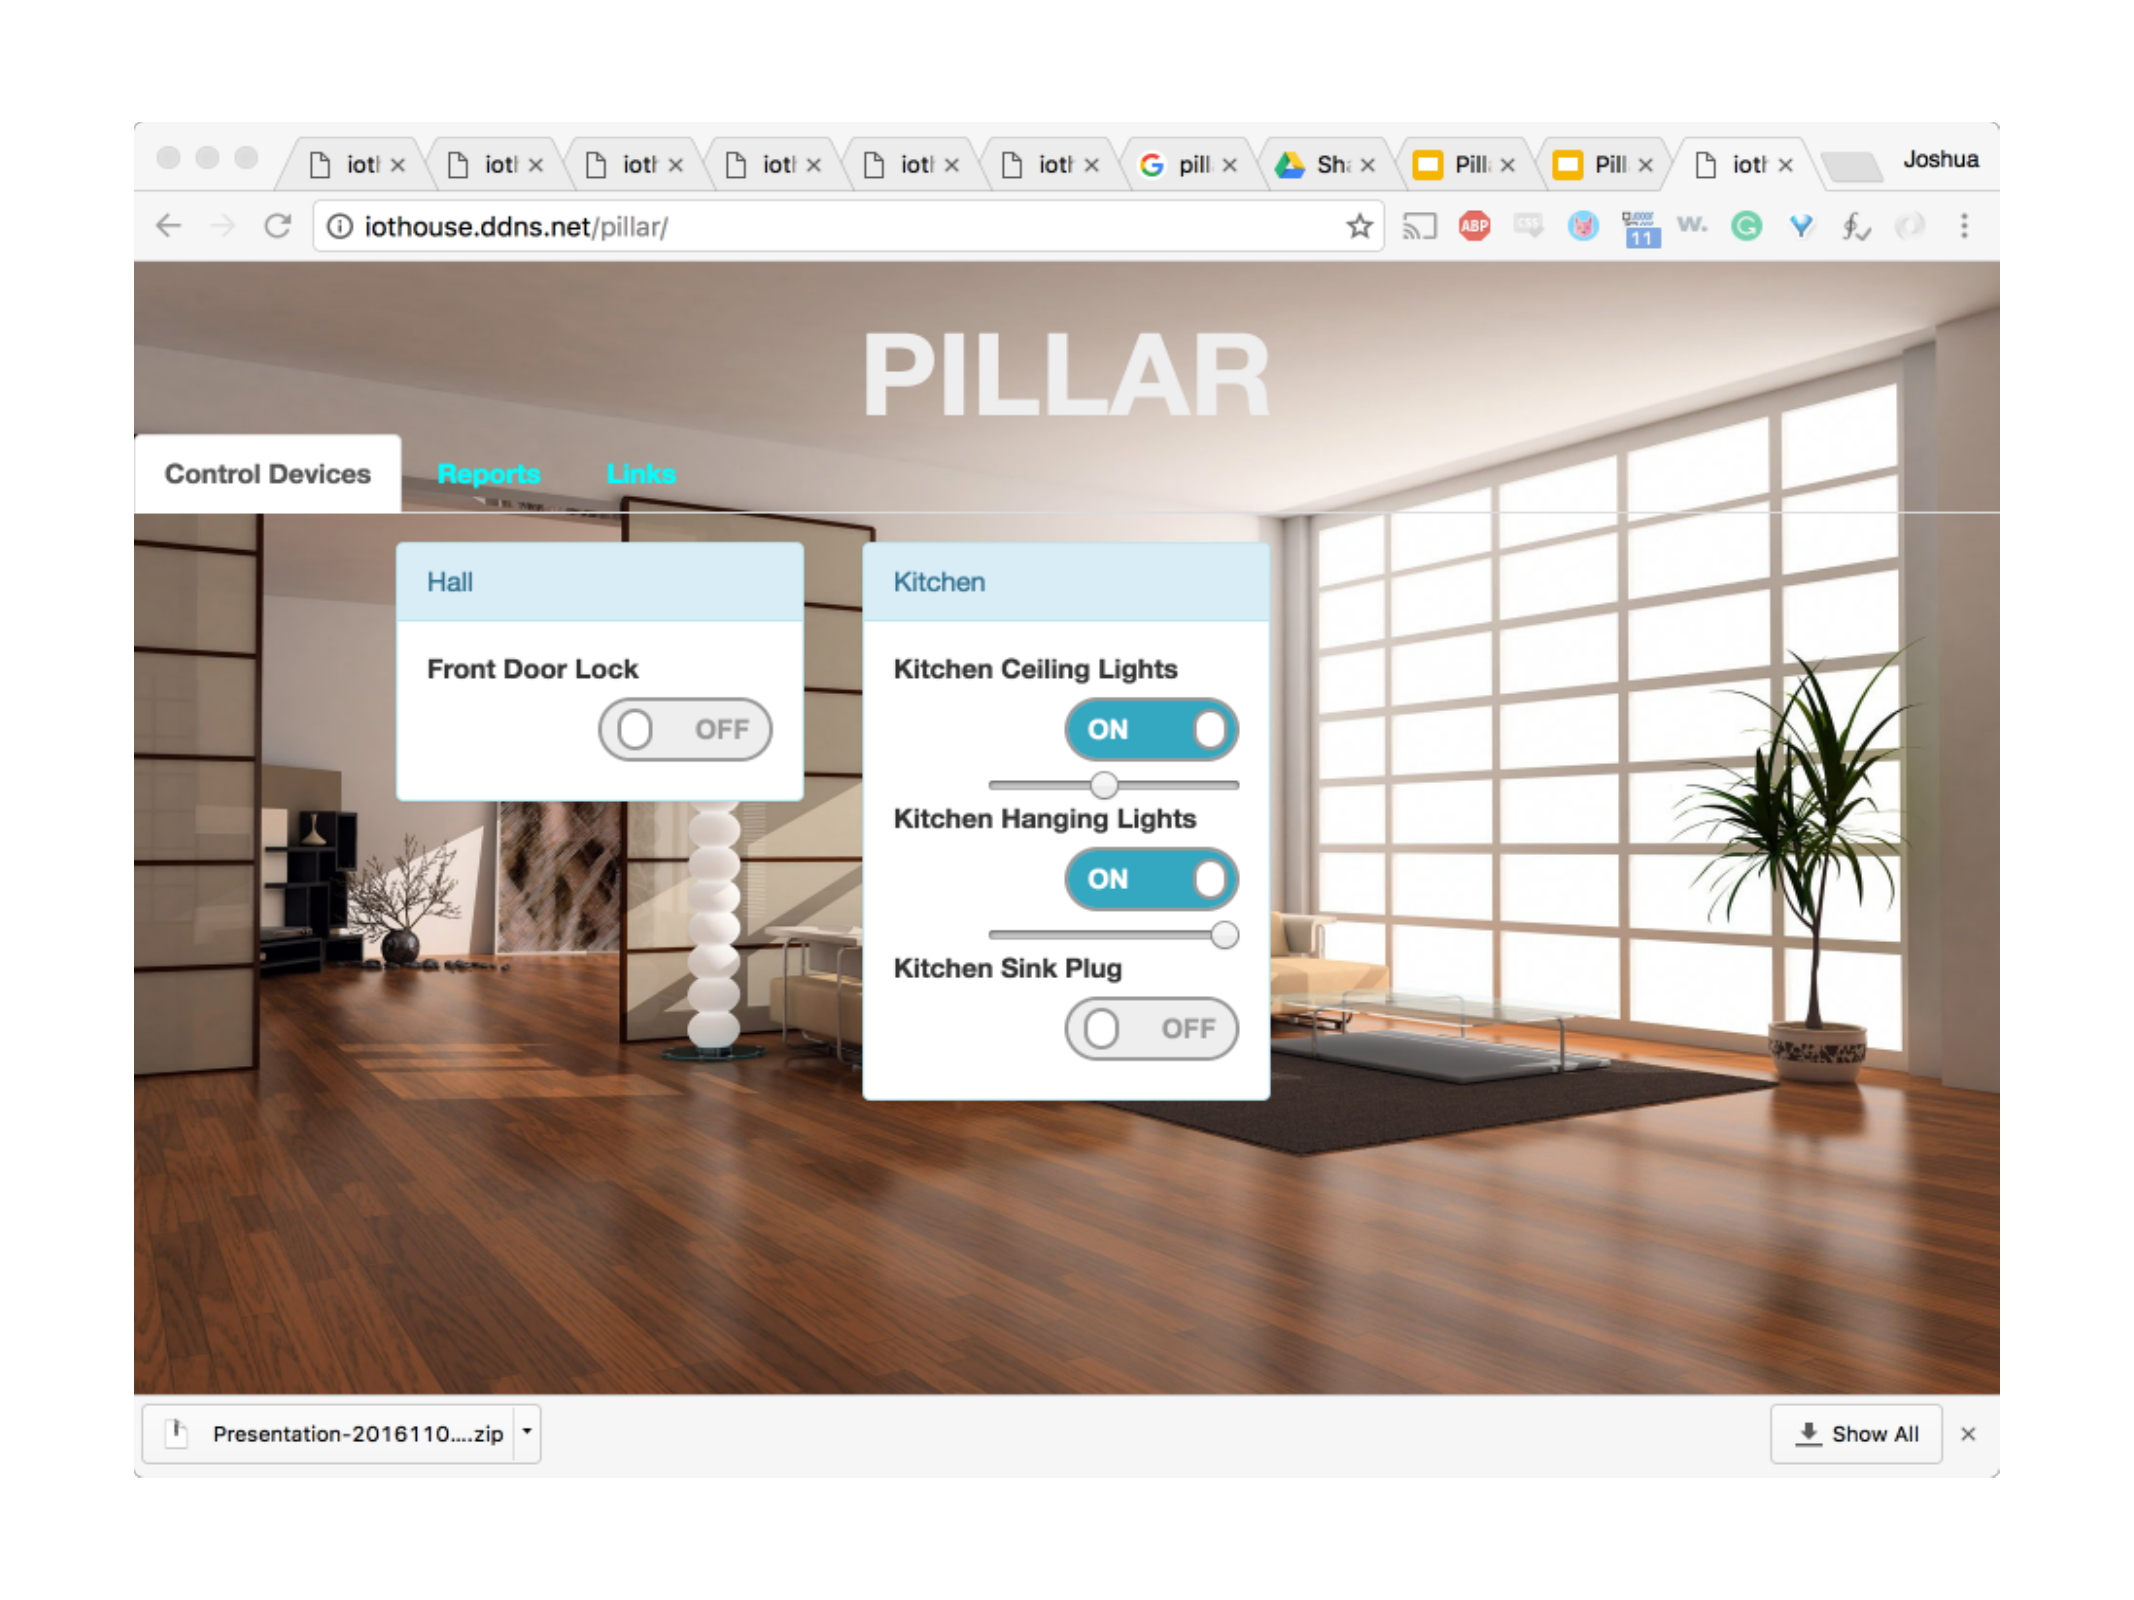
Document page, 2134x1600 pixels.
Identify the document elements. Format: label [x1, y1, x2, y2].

picture [133, 122, 2000, 1478]
